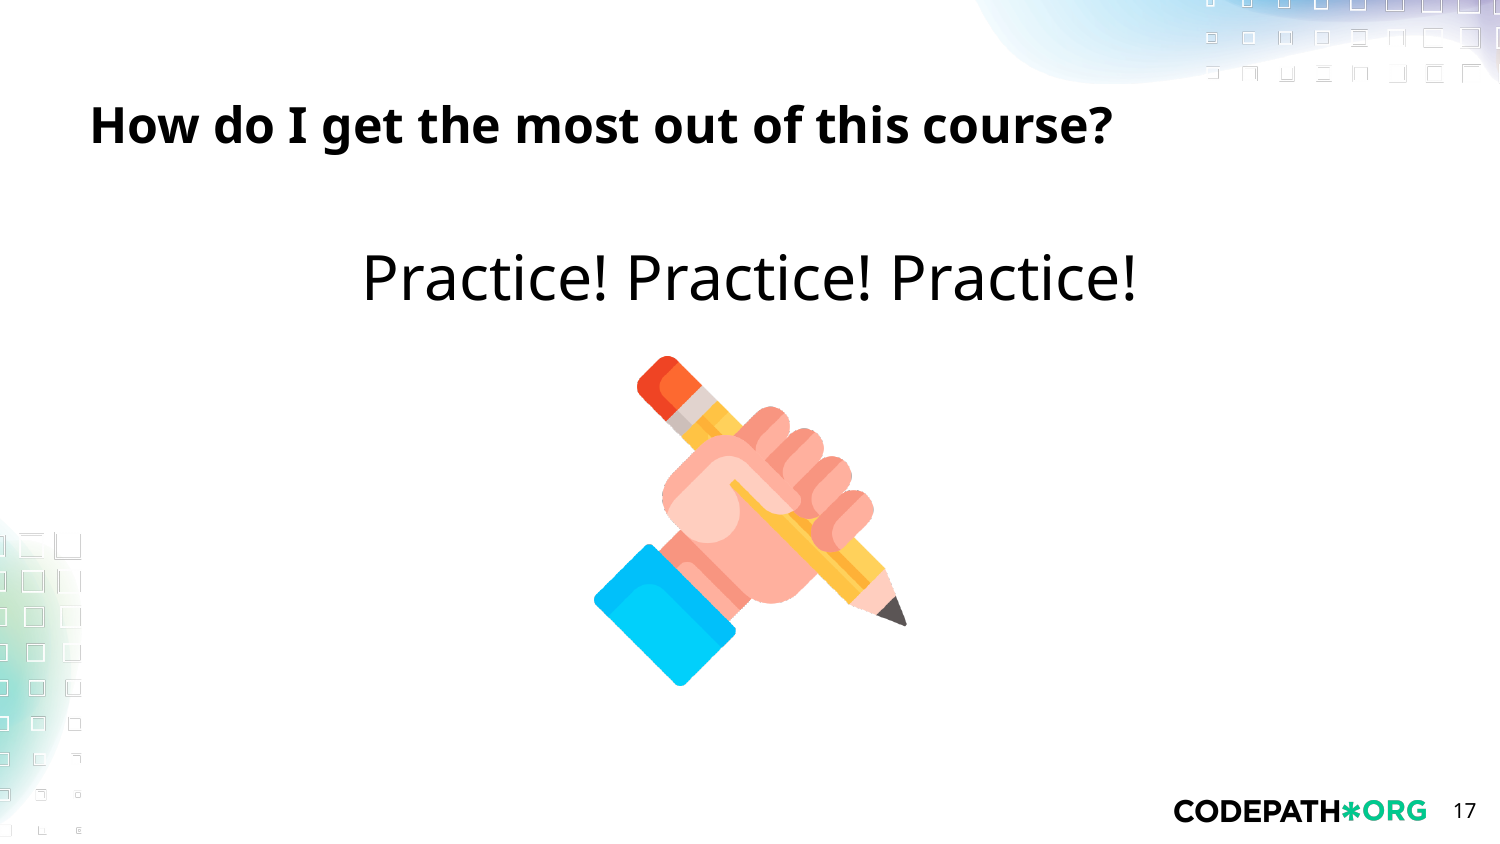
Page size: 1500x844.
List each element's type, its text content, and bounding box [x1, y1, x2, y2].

picture [950, 0, 1500, 96]
list Practice! Practice! Practice! [74, 211, 1426, 717]
slide_number ‹#› [1401, 786, 1492, 837]
picture [1173, 799, 1401, 823]
title How do I get the most out of this course? [74, 78, 1426, 173]
picture [585, 356, 915, 687]
picture [0, 451, 166, 844]
